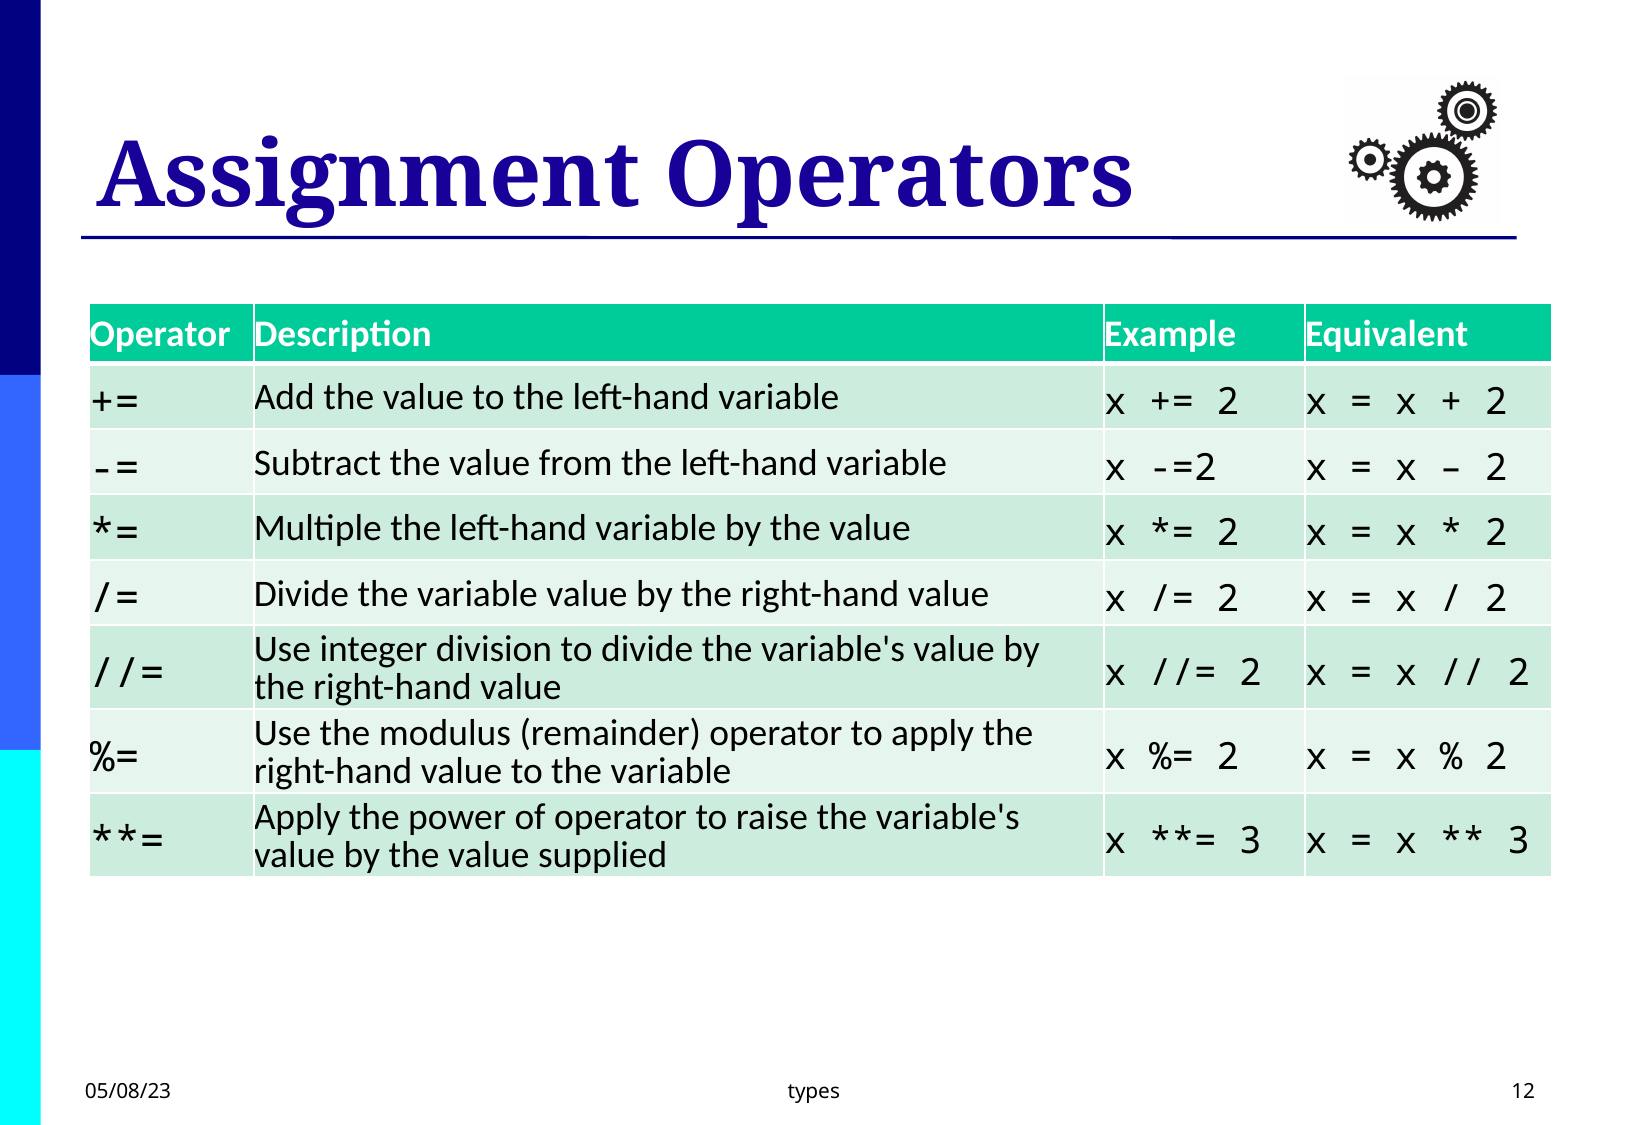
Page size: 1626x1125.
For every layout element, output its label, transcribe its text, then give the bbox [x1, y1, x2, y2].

table_cell Multiple the left-hand variable by the value [255, 495, 1103, 559]
table_cell x *= 2 [1105, 495, 1304, 559]
table_cell %= [90, 710, 253, 792]
table_cell x **= 3 [1105, 794, 1304, 876]
table_cell x = x – 2 [1306, 430, 1551, 493]
table_cell /= [90, 561, 253, 624]
table_cell x -=2 [1105, 430, 1304, 493]
table_cell *= [90, 495, 253, 559]
table_cell x = x % 2 [1306, 710, 1551, 792]
table_cell Add the value to the left-hand variable [255, 366, 1103, 428]
table_cell Divide the variable value by the right-hand value [255, 561, 1103, 624]
table_header Description [255, 304, 1103, 361]
slide_number 12 [1170, 1070, 1550, 1125]
table_cell x //= 2 [1105, 626, 1304, 708]
table_cell += [90, 366, 253, 428]
table_cell x = x + 2 [1306, 366, 1551, 428]
table_cell Subtract the value from the left-hand variable [255, 430, 1103, 493]
table_cell x %= 2 [1105, 710, 1304, 792]
picture [1343, 75, 1500, 225]
table_cell **= [90, 794, 253, 876]
table_cell x = x ** 3 [1306, 794, 1551, 876]
title Assignment Operators [81, 45, 1544, 233]
table_header Equivalent [1306, 304, 1551, 361]
table_cell Apply the power of operator to raise the variable's value by the value supplied [255, 794, 1103, 876]
table_header Example [1105, 304, 1304, 361]
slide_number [70, 1070, 450, 1125]
table_cell x /= 2 [1105, 561, 1304, 624]
table_cell Use the modulus (remainder) operator to apply the right-hand value to the variable [255, 710, 1103, 792]
table_header Operator [90, 304, 253, 361]
table_cell -= [90, 430, 253, 493]
table_cell //= [90, 626, 253, 708]
table_cell x = x / 2 [1306, 561, 1551, 624]
table_cell x = x * 2 [1306, 495, 1551, 559]
table_cell x = x // 2 [1306, 626, 1551, 708]
table_cell x += 2 [1105, 366, 1304, 428]
footer types [556, 1070, 1071, 1125]
table_cell Use integer division to divide the variable's value by the right-hand value [255, 626, 1103, 708]
